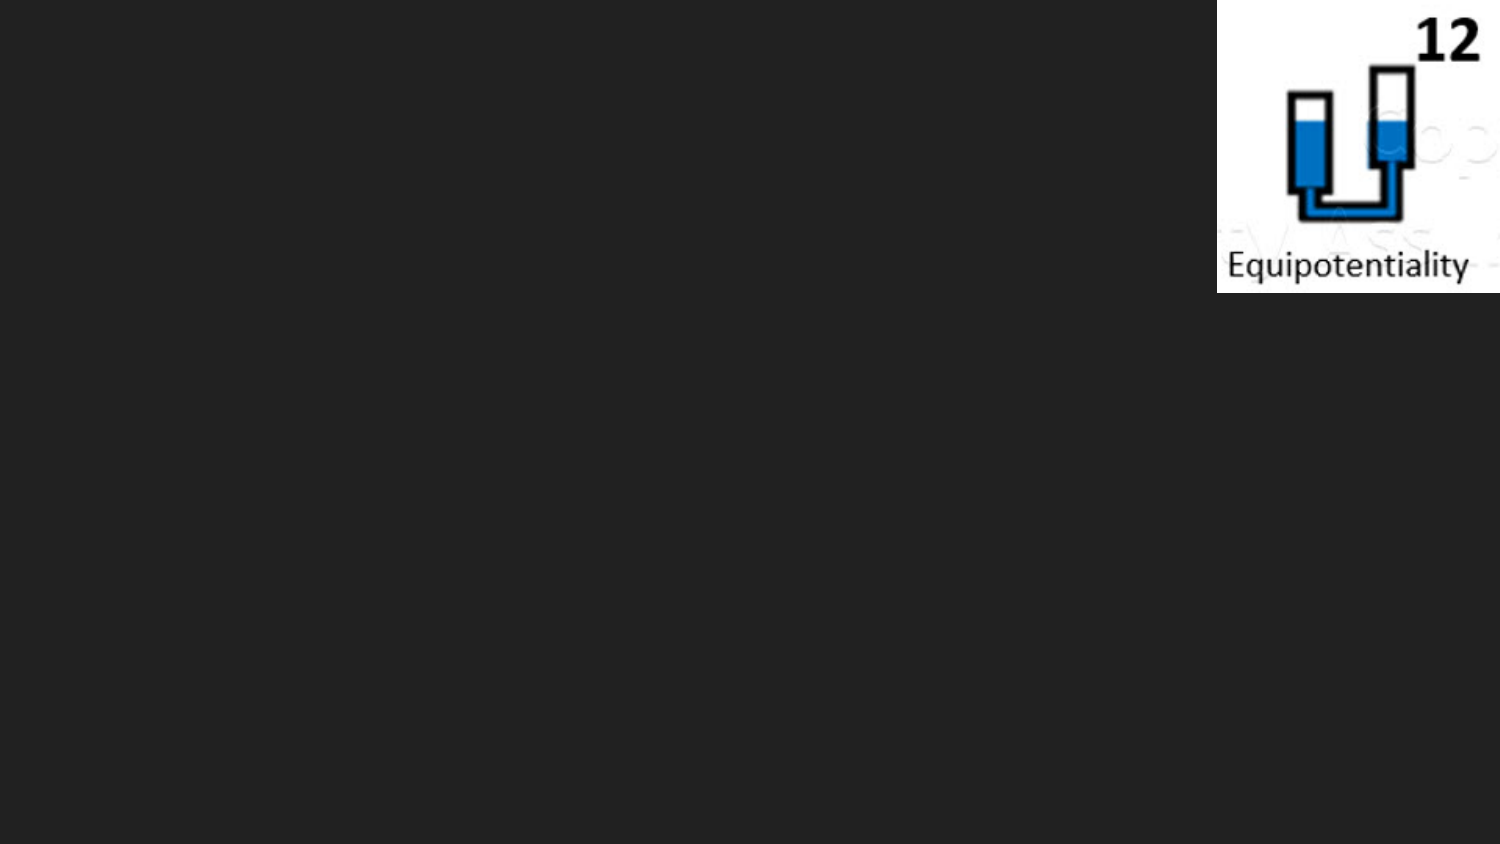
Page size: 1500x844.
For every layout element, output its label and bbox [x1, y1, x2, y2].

picture [1216, 0, 1500, 293]
